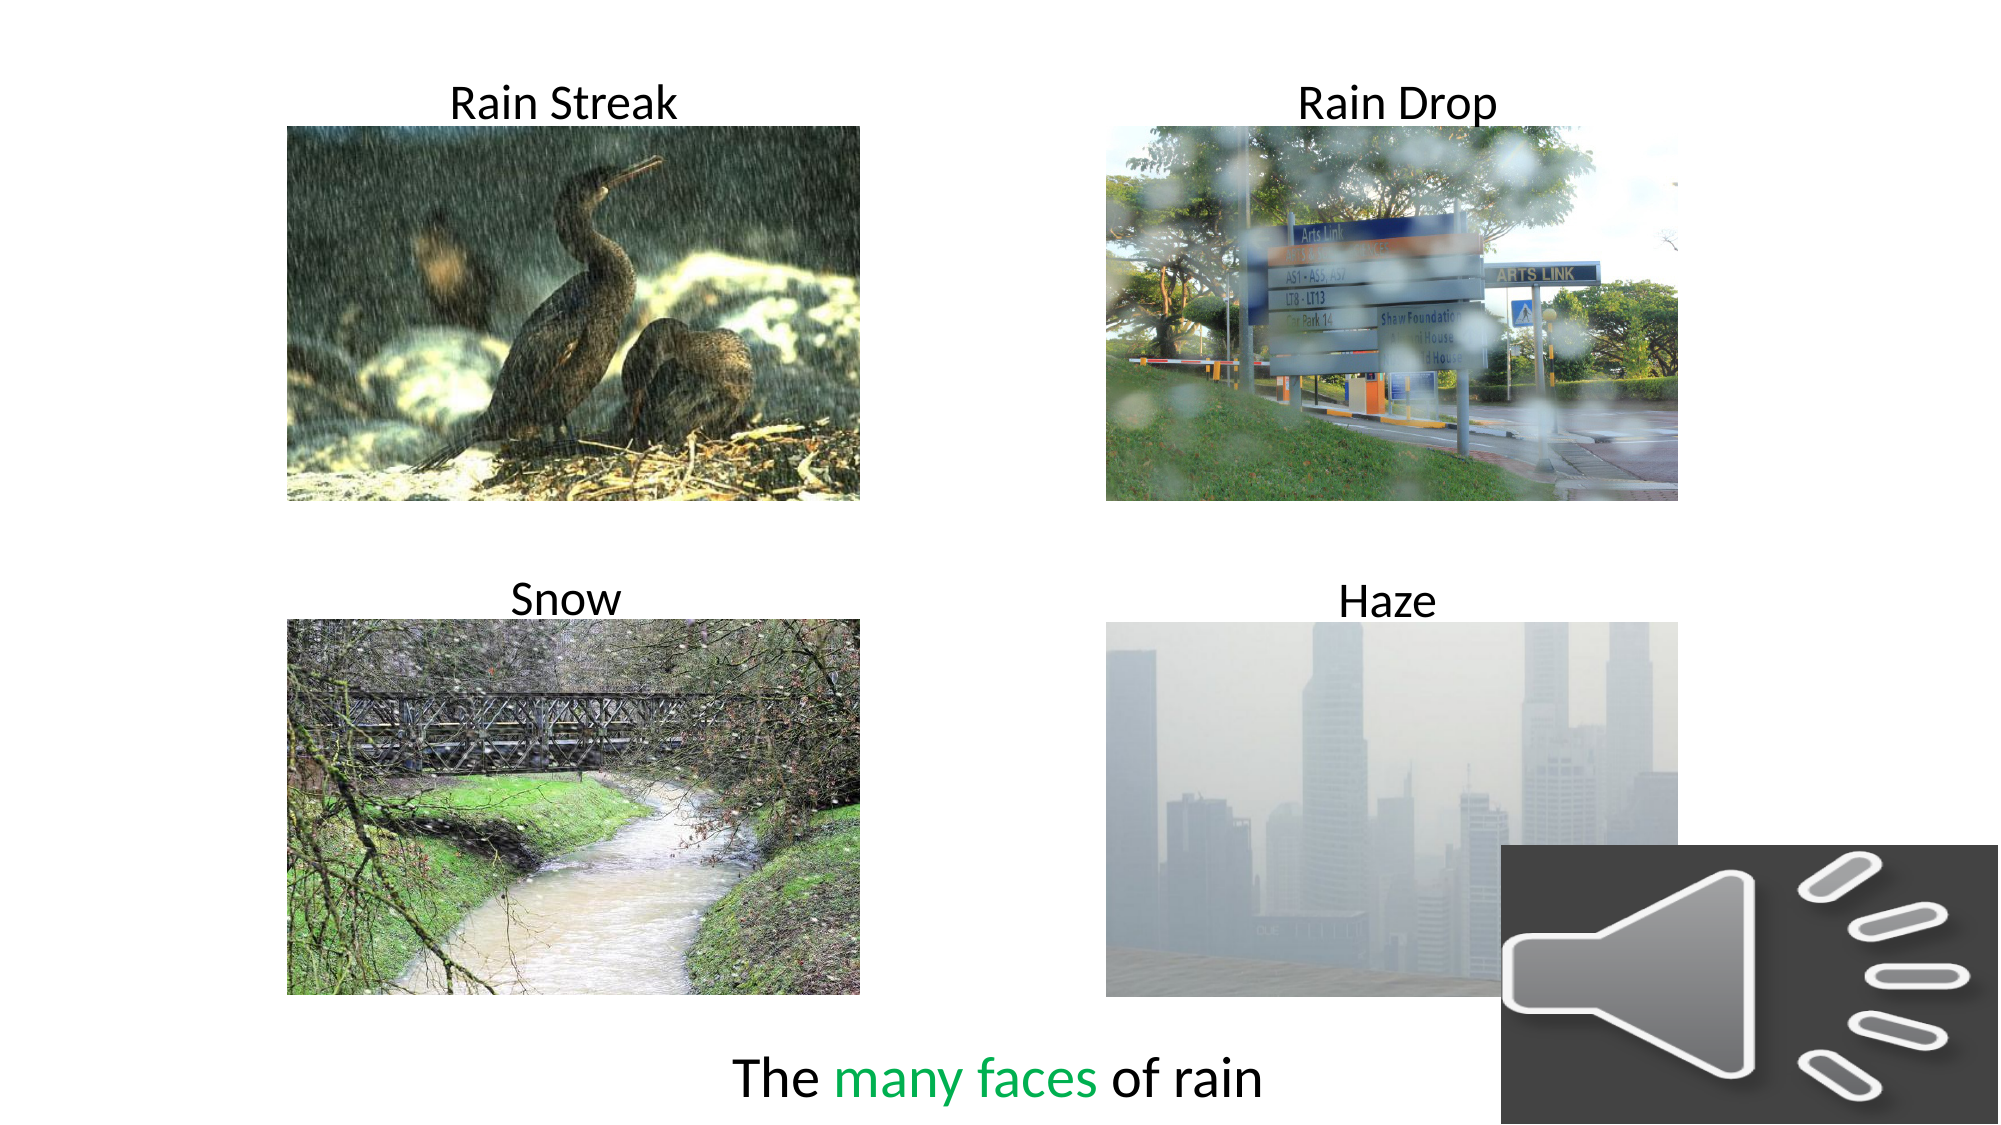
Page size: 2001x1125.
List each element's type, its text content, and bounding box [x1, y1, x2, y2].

text_box The many faces of rain [717, 1031, 1500, 1117]
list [1106, 621, 1678, 997]
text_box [1106, 62, 1678, 501]
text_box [287, 62, 860, 501]
text_box Haze [1323, 560, 1461, 621]
picture [1500, 843, 2000, 1125]
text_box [287, 558, 860, 995]
